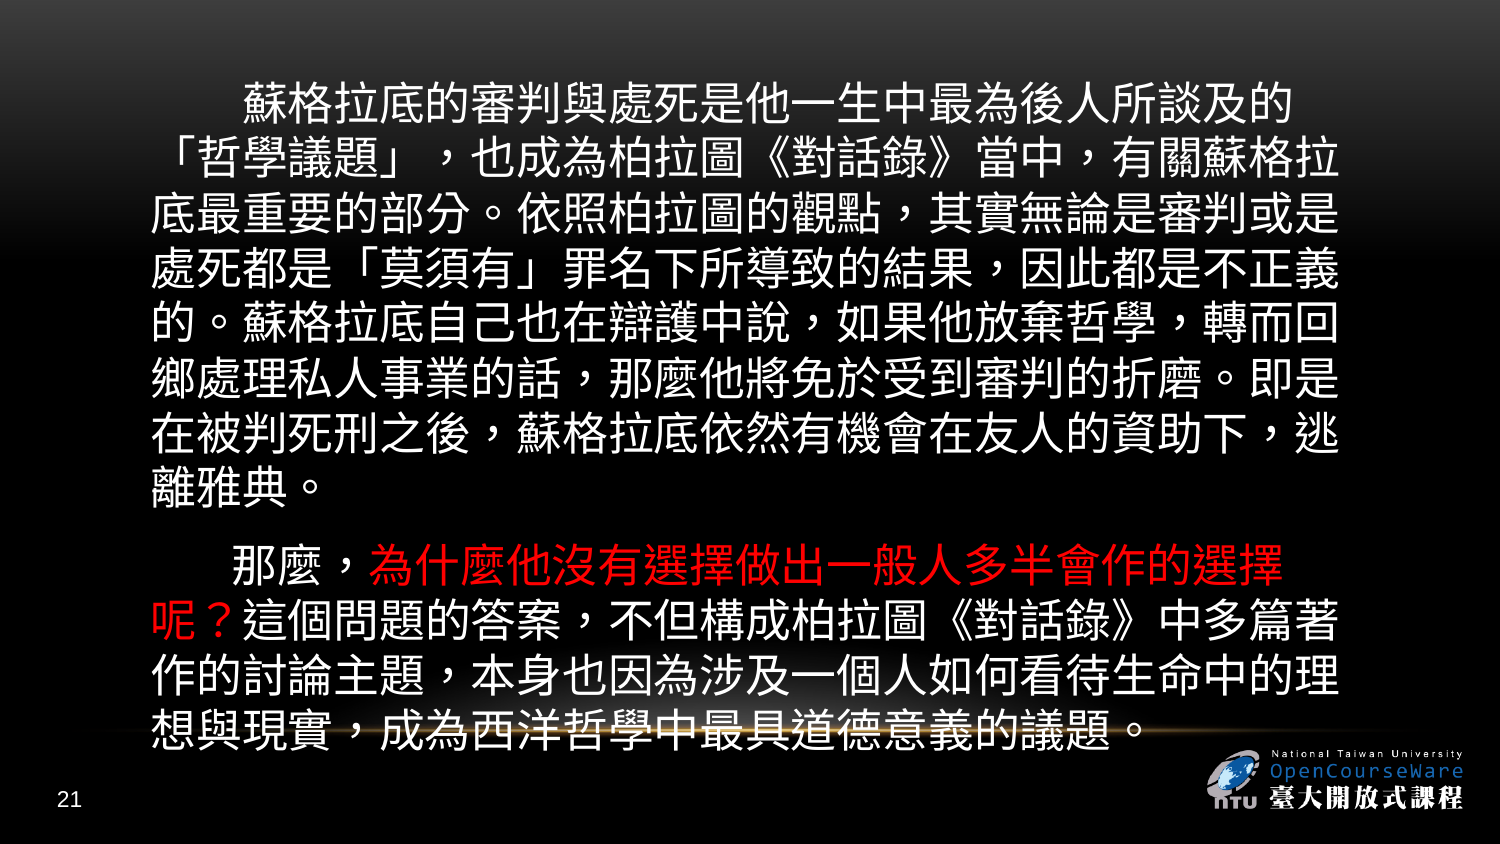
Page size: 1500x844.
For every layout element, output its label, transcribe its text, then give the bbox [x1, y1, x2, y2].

text_box 蘇格拉底的審判與處死是他一生中最為後人所談及的「哲學議題」，也成為柏拉圖《對話錄》當中，有關蘇格拉底最重要的部分。依照柏拉圖的觀點，其實無論是審判或是處死都是「莫須有」罪名下所導致的結果，因此都是不正義的。蘇格拉底自己也在辯護中說，如果他放棄哲學，轉而回鄉處理私人事業的話，那麼他將免於受到審判的折磨。即是在被判死刑之後，蘇格拉底依然有機會在友人的資助下，逃離雅典。 那麼，為什麼他沒有選擇做出一般人多半會作的選擇呢？這個問題的答案，不但構成柏拉圖《對話錄》中多篇著作的討論主題，本身也因為涉及一個人如何看待生命中的理想與現實，成為西洋哲學中最具道德意義的議題。 [79, 66, 1368, 765]
slide_number 21 [0, 776, 98, 821]
picture [0, 0, 1500, 844]
